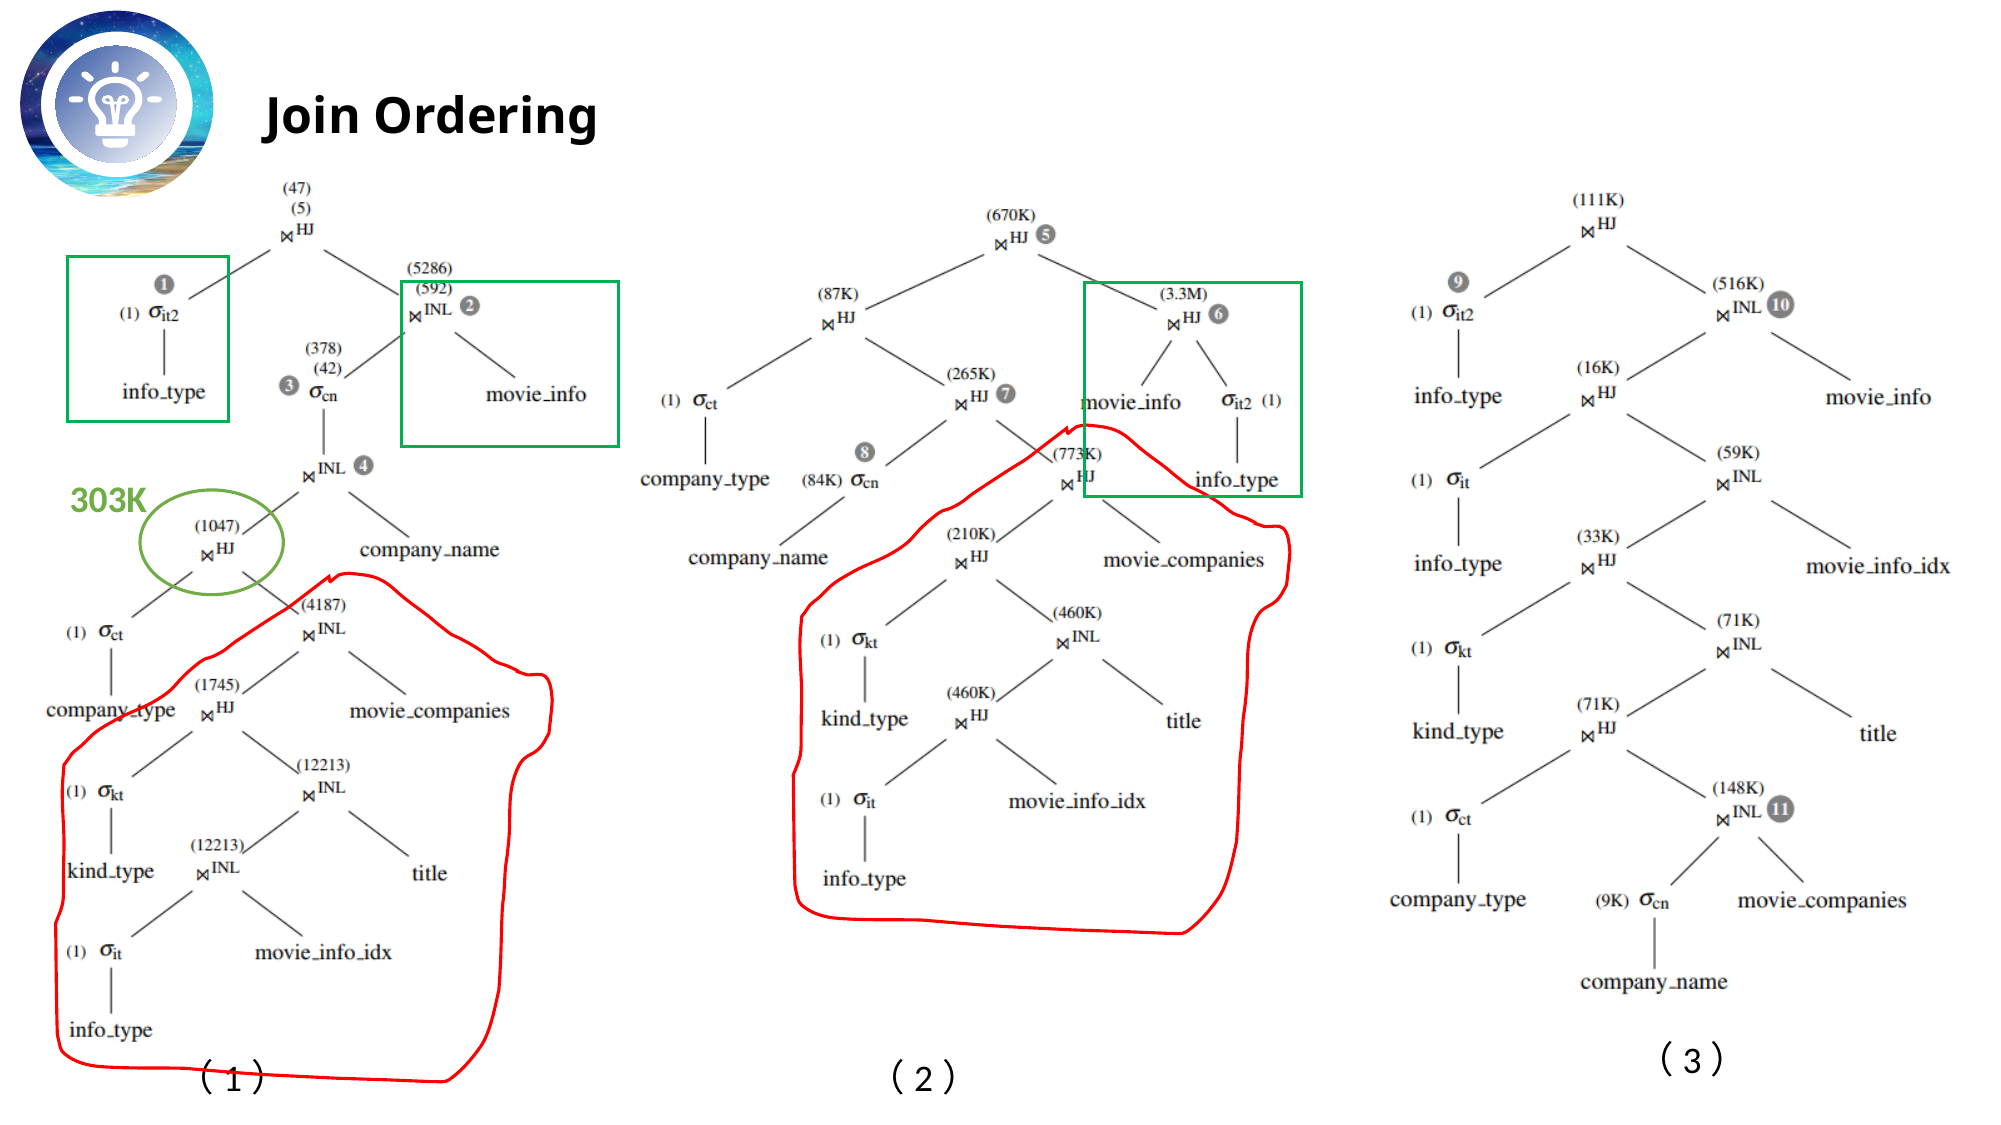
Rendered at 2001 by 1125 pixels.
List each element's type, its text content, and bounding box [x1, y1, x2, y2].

picture [1363, 188, 1980, 999]
text_box [136, 71, 150, 82]
text_box （3） [1621, 1028, 1922, 1088]
text_box （1） [161, 1070, 462, 1107]
text_box [19, 9, 215, 176]
picture [41, 176, 1302, 1047]
text_box [54, 44, 178, 164]
text_box [798, 902, 1217, 935]
text_box [147, 96, 162, 103]
text_box [111, 61, 119, 74]
text_box Join Ordering [250, 45, 1772, 151]
text_box [102, 138, 129, 148]
text_box （2） [852, 1046, 1170, 1107]
text_box [87, 76, 143, 136]
text_box [81, 71, 94, 82]
text_box [68, 96, 84, 103]
text_box [59, 1047, 482, 1083]
